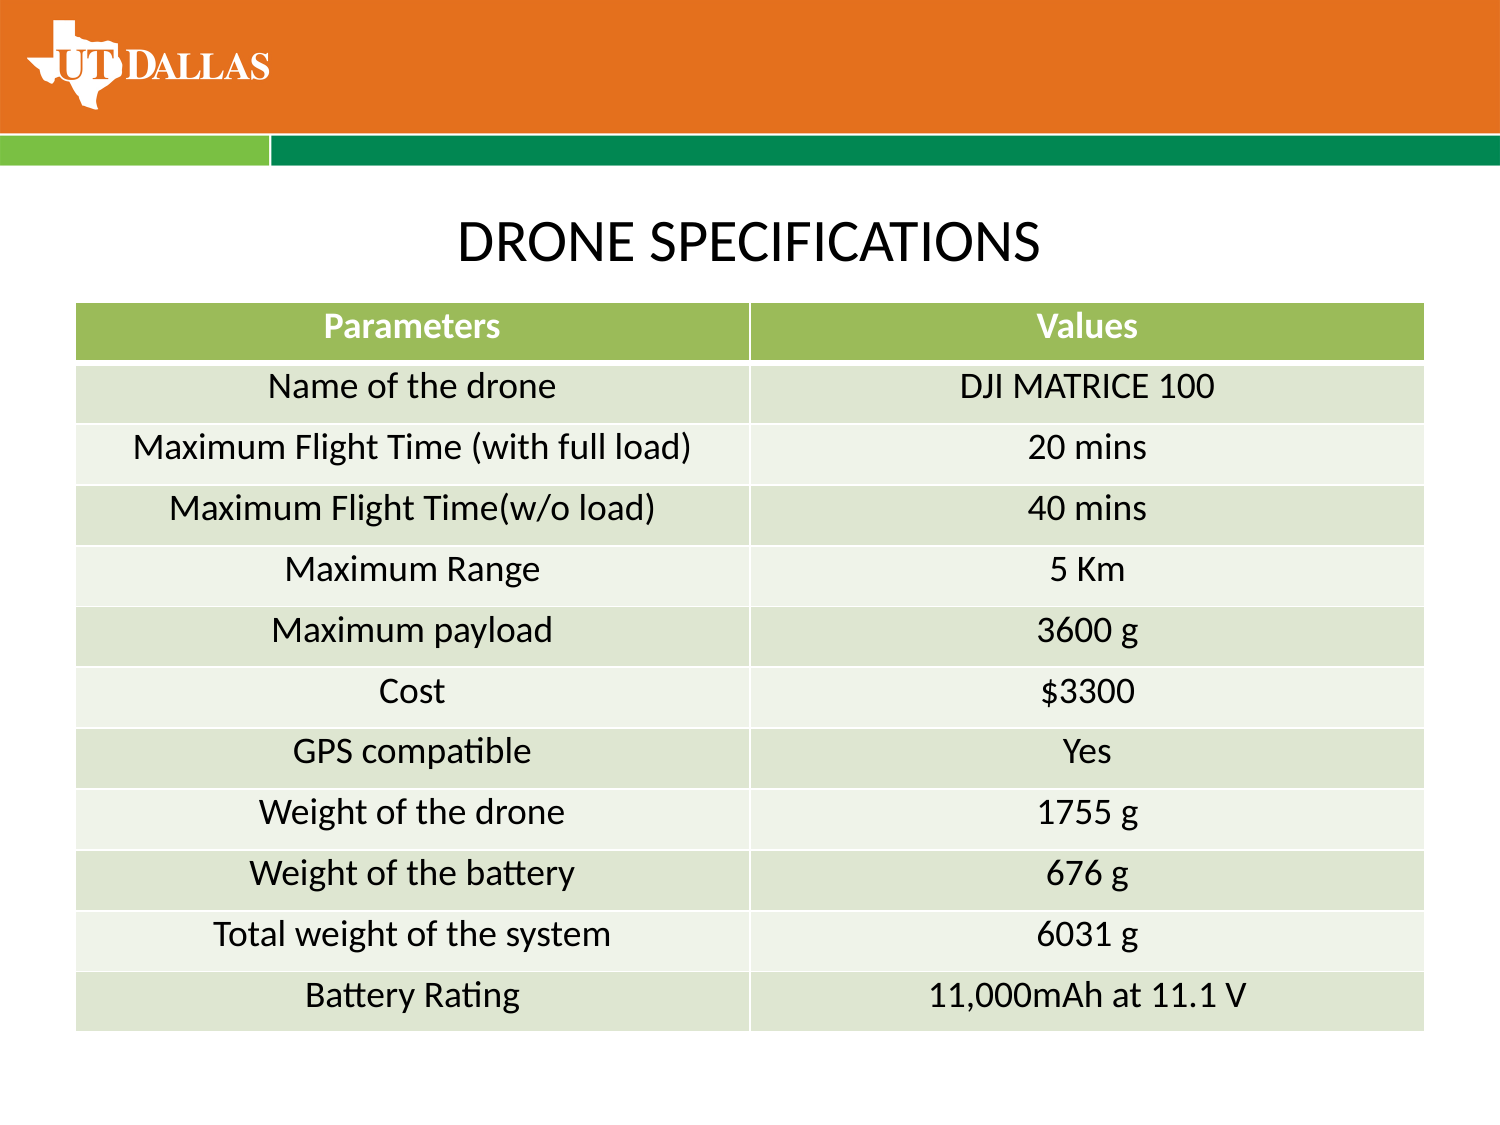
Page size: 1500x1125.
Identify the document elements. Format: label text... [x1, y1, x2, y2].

table_cell Battery Rating [76, 972, 749, 1031]
table_cell Maximum Flight Time (with full load) [76, 425, 749, 484]
table_cell Maximum Range [76, 547, 749, 606]
table_cell Weight of the drone [76, 790, 749, 849]
table_header Parameters [76, 303, 749, 360]
table_cell 11,000mAh at 11.1 V [751, 972, 1424, 1031]
table_cell 20 mins [751, 425, 1424, 484]
table_cell 676 g [751, 851, 1424, 910]
table_cell Yes [751, 729, 1424, 788]
table_cell 40 mins [751, 486, 1424, 545]
table_cell Maximum payload [76, 607, 749, 666]
table_cell Total weight of the system [76, 912, 749, 971]
table_header Values [751, 303, 1424, 360]
table_cell 6031 g [751, 912, 1424, 971]
table_cell Weight of the battery [76, 851, 749, 910]
table_cell Name of the drone [76, 366, 749, 423]
table_cell 5 Km [751, 547, 1424, 606]
table_cell 1755 g [751, 790, 1424, 849]
table_cell Maximum Flight Time(w/o load) [76, 486, 749, 545]
table_cell Cost [76, 668, 749, 727]
table_cell DJI MATRICE 100 [751, 366, 1424, 423]
title DRONE SPECIFICATIONS [75, 143, 1425, 301]
table_cell $3300 [751, 668, 1424, 727]
picture [0, 0, 1500, 1125]
table_cell GPS compatible [76, 729, 749, 788]
table_cell 3600 g [751, 607, 1424, 666]
